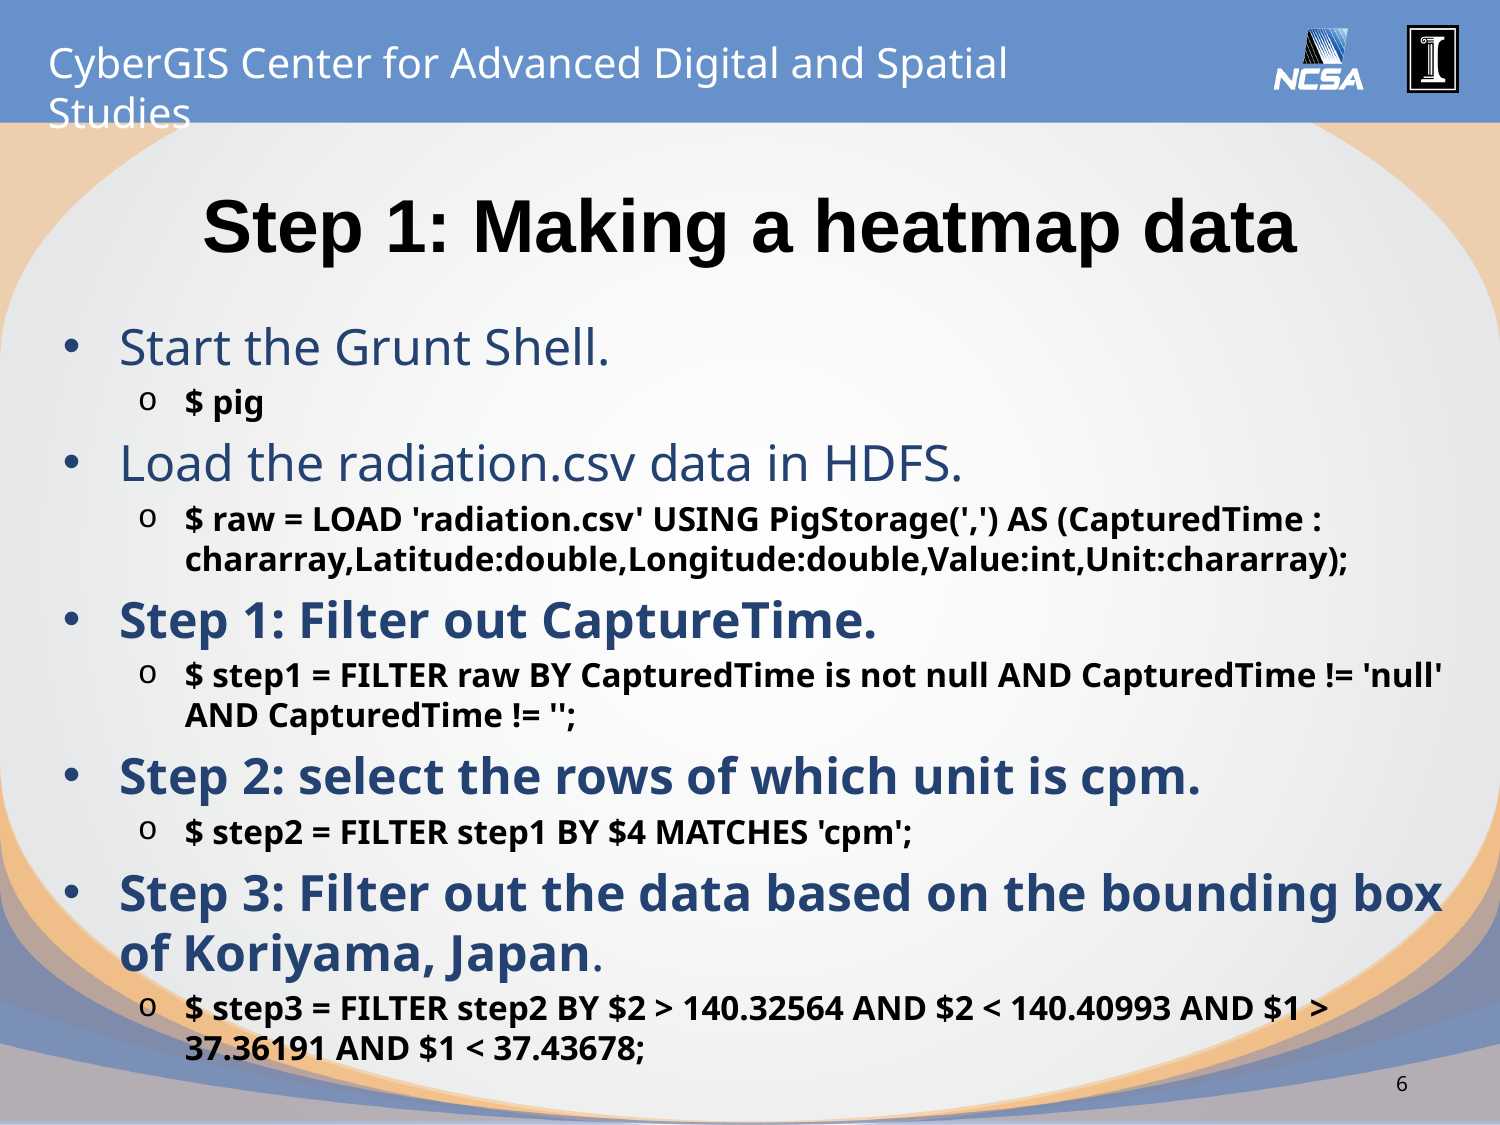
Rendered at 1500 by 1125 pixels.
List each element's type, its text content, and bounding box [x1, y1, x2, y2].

slide_number 6 [1391, 1042, 1478, 1103]
picture [0, 0, 1500, 1125]
title Step 1: Making a heatmap data [75, 164, 1425, 275]
list Start the Grunt Shell. $ pig Load the radiation.csv data in HDFS. $ raw = LOAD 'radiation.csv' USING PigStorage(',') AS (CapturedTime : chararray,Latitude:double,Longitude:double,Value:int,Unit:chararray); Step 1: Filter out CaptureTime. $ step1 = FILTER raw BY CapturedTime is not null AND CapturedTime != 'null' AND CapturedTime != ''; Step 2: select the rows of which unit is cpm. $ step2 = FILTER step1 BY $4 MATCHES 'cpm'; Step 3: Filter out the data based on the bounding box of Koriyama, Japan. $ step3 = FILTER step2 BY $2 > 140.32564 AND $2 < 140.40993 AND $1 > 37.36191 AND $1 < 37.43678; [47, 307, 1473, 1096]
